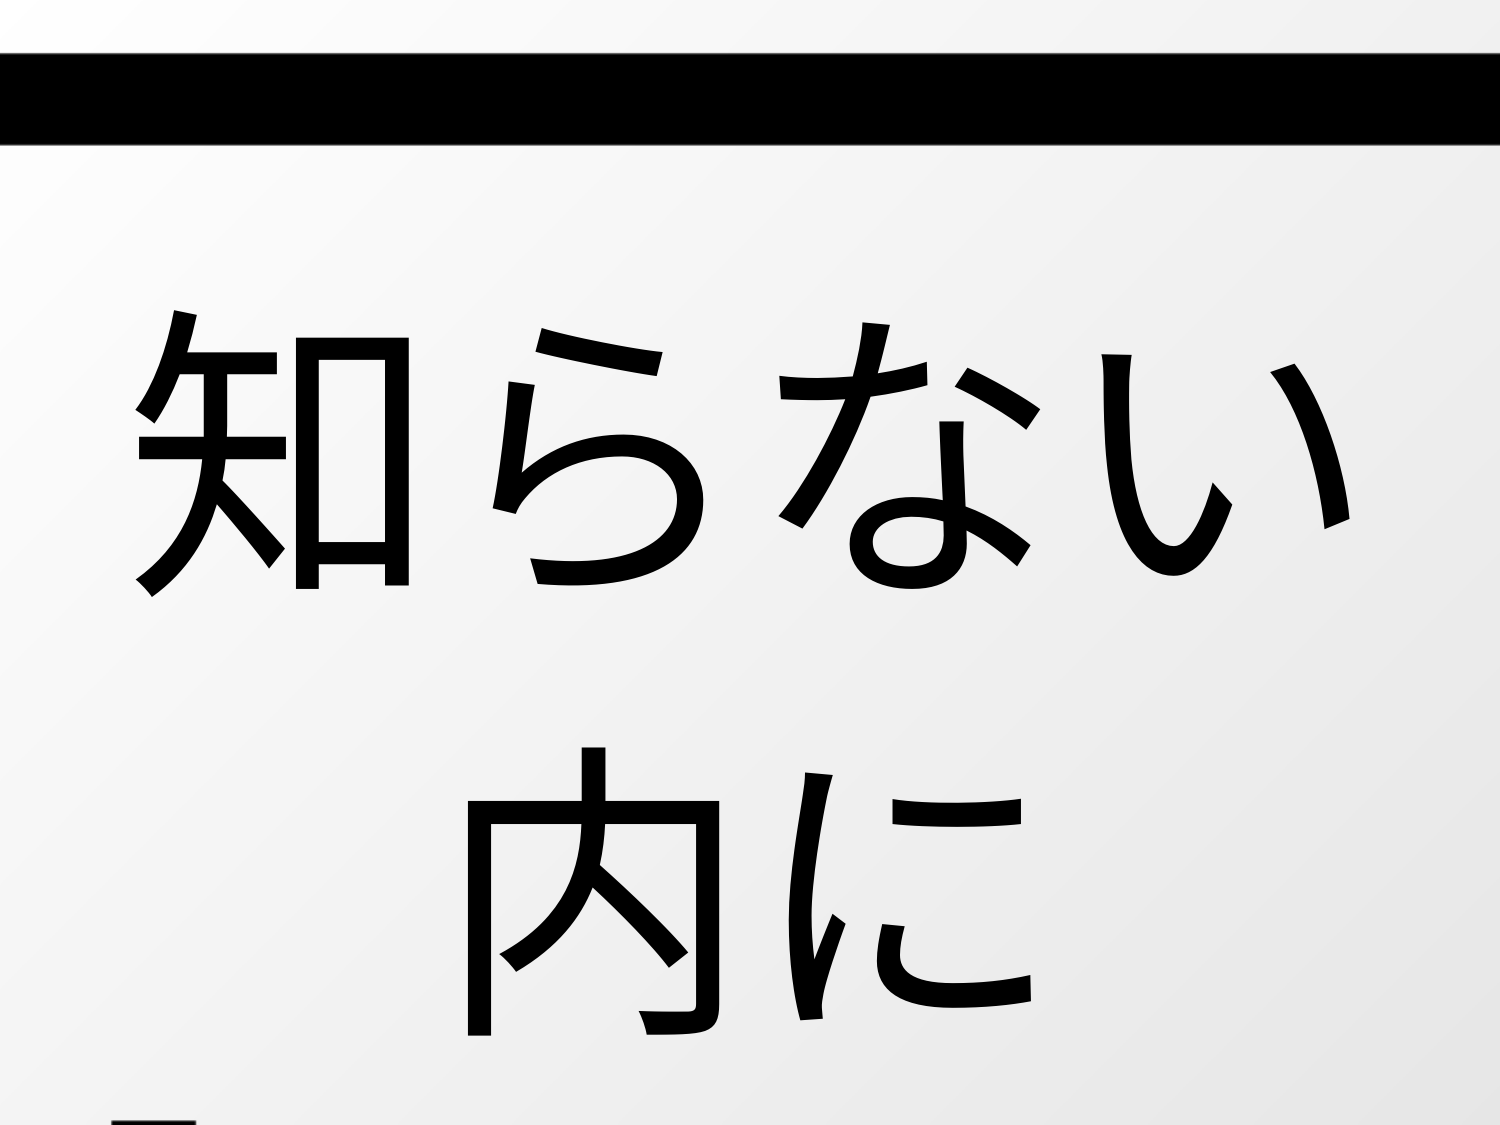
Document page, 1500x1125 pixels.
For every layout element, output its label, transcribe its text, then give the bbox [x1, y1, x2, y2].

list 知らない 内に [75, 253, 1425, 853]
picture [0, 0, 1500, 1125]
